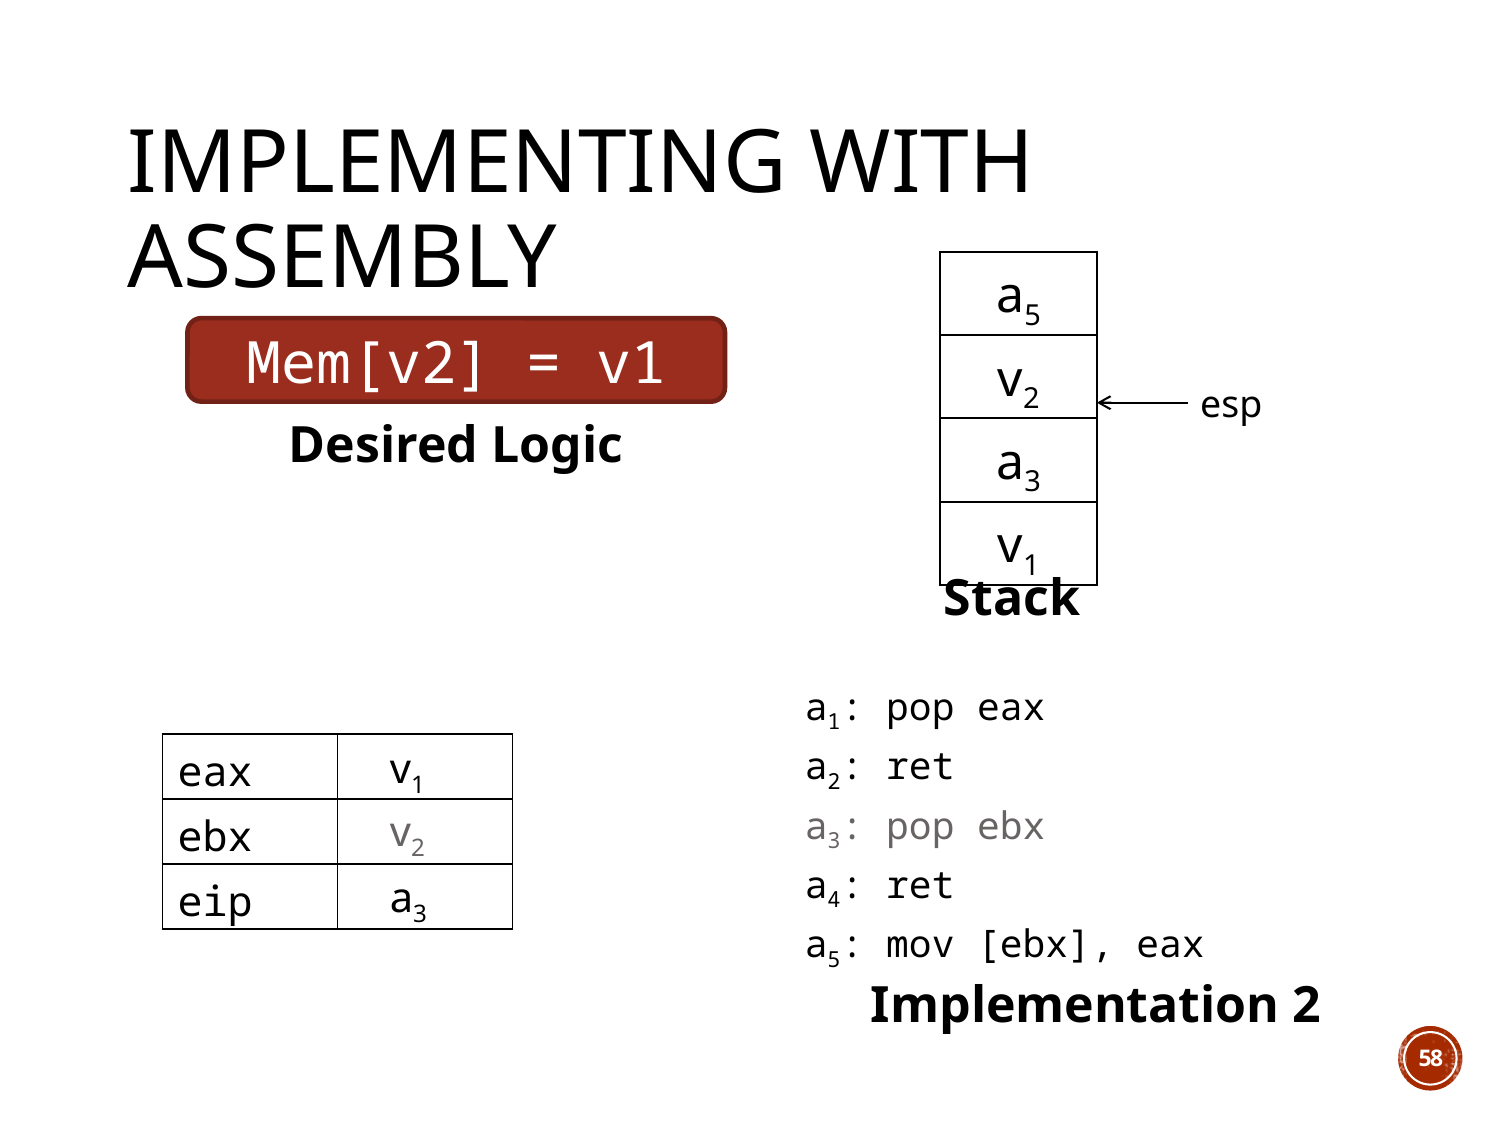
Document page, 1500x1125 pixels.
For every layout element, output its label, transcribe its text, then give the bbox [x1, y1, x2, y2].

table_header a5 [941, 253, 1096, 334]
slide_number 58 [1391, 1028, 1471, 1089]
table_cell eip [163, 865, 337, 928]
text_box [792, 677, 1401, 1061]
text_box a3 [374, 869, 513, 936]
text_box Mem[v2] = v1 [186, 317, 726, 403]
title implementing with Assembly [112, 79, 1388, 344]
text_box Desired Logic [274, 405, 639, 481]
text_box v2 [374, 796, 513, 869]
table_header [338, 735, 374, 798]
text_box Stack [929, 557, 1108, 633]
text_box v1 [374, 734, 513, 796]
table_cell ebx [163, 800, 337, 863]
table_cell v1 [941, 503, 1096, 557]
table_cell a3 [941, 419, 1096, 501]
table_cell [338, 865, 374, 928]
table_cell v2 [941, 336, 1096, 417]
table_cell [338, 800, 374, 863]
table_header eax [163, 735, 337, 798]
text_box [1099, 374, 1273, 431]
